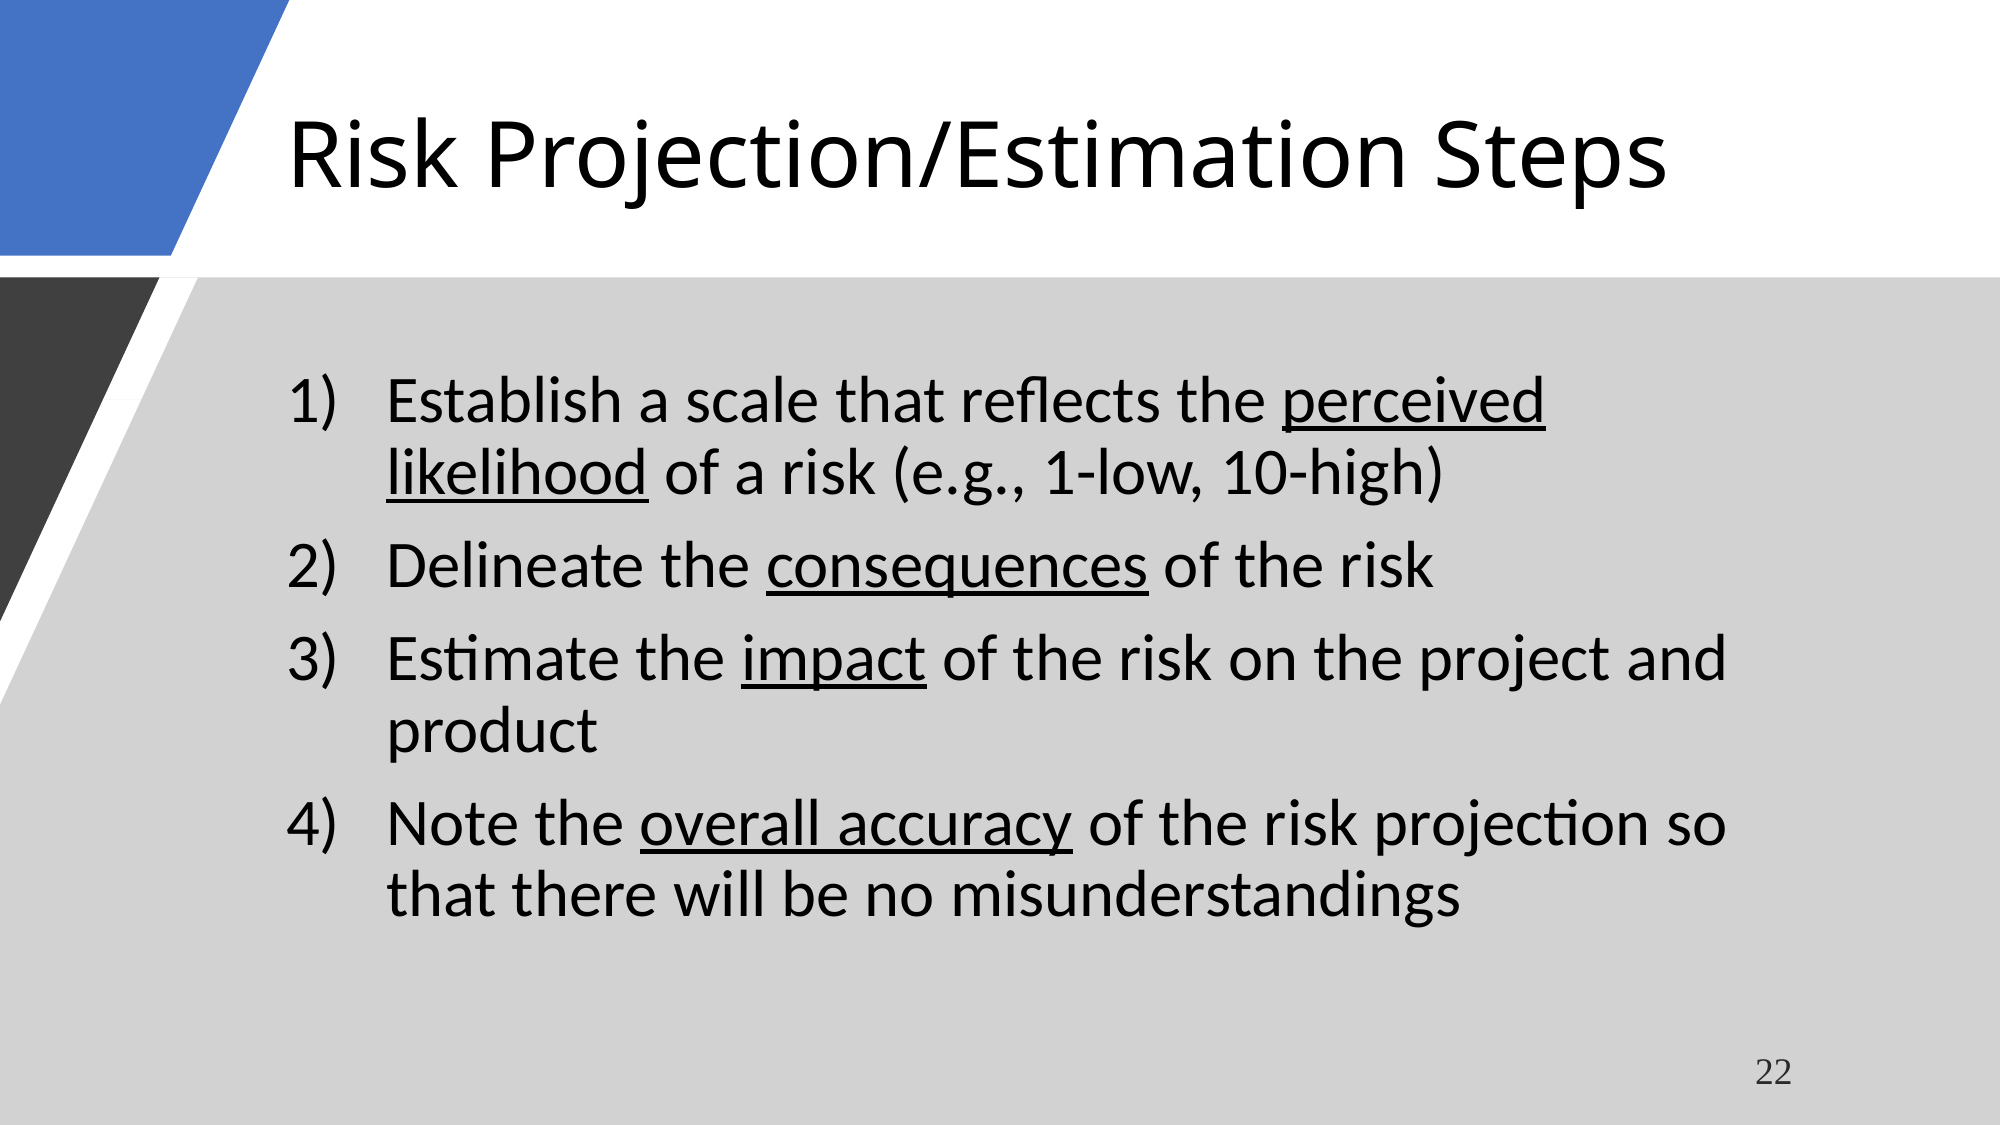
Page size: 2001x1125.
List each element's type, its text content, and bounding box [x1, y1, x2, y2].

text_box [0, 276, 162, 622]
list Establish a scale that reflects the perceived likelihood of a risk (e.g., 1-low, 10-high) Delineate the consequences of the risk Estimate the impact of the risk on the project and product Note the overall accuracy of the risk projection so that there will be no misunderstandings [271, 356, 1808, 1020]
title Risk Projection/Estimation Steps [271, 60, 1808, 255]
text_box [0, 276, 2000, 1125]
text_box [0, 0, 291, 257]
slide_number 22 [1491, 1042, 1808, 1103]
